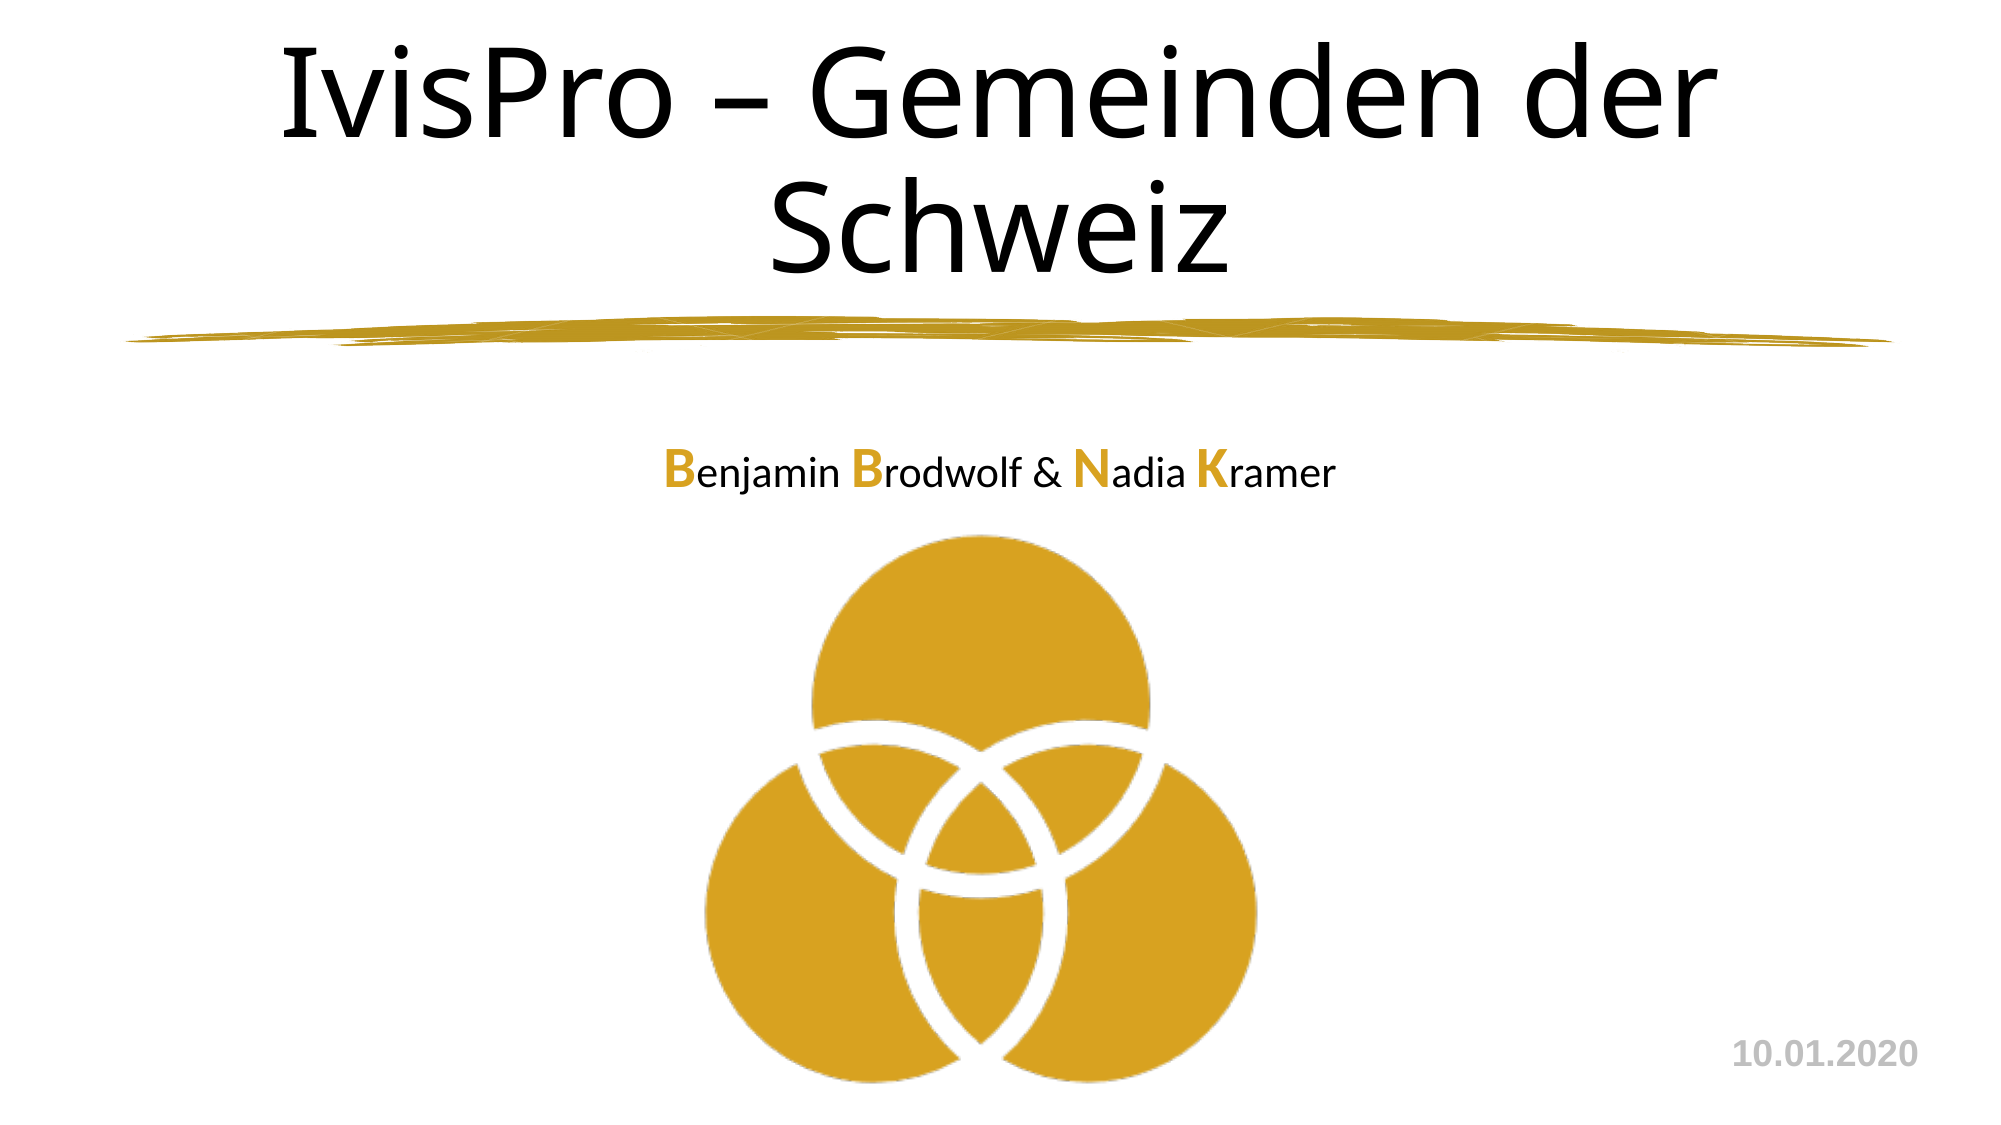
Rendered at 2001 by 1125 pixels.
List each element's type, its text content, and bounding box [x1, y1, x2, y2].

title IvisPro – Gemeinden der Schweiz [72, 104, 1928, 306]
picture [0, 306, 2000, 353]
subtitle Benjamin Brodwolf & Nadia Kramer [0, 429, 2000, 509]
picture [586, 525, 1377, 1104]
text_box 10.01.2020 [1717, 1021, 1947, 1082]
